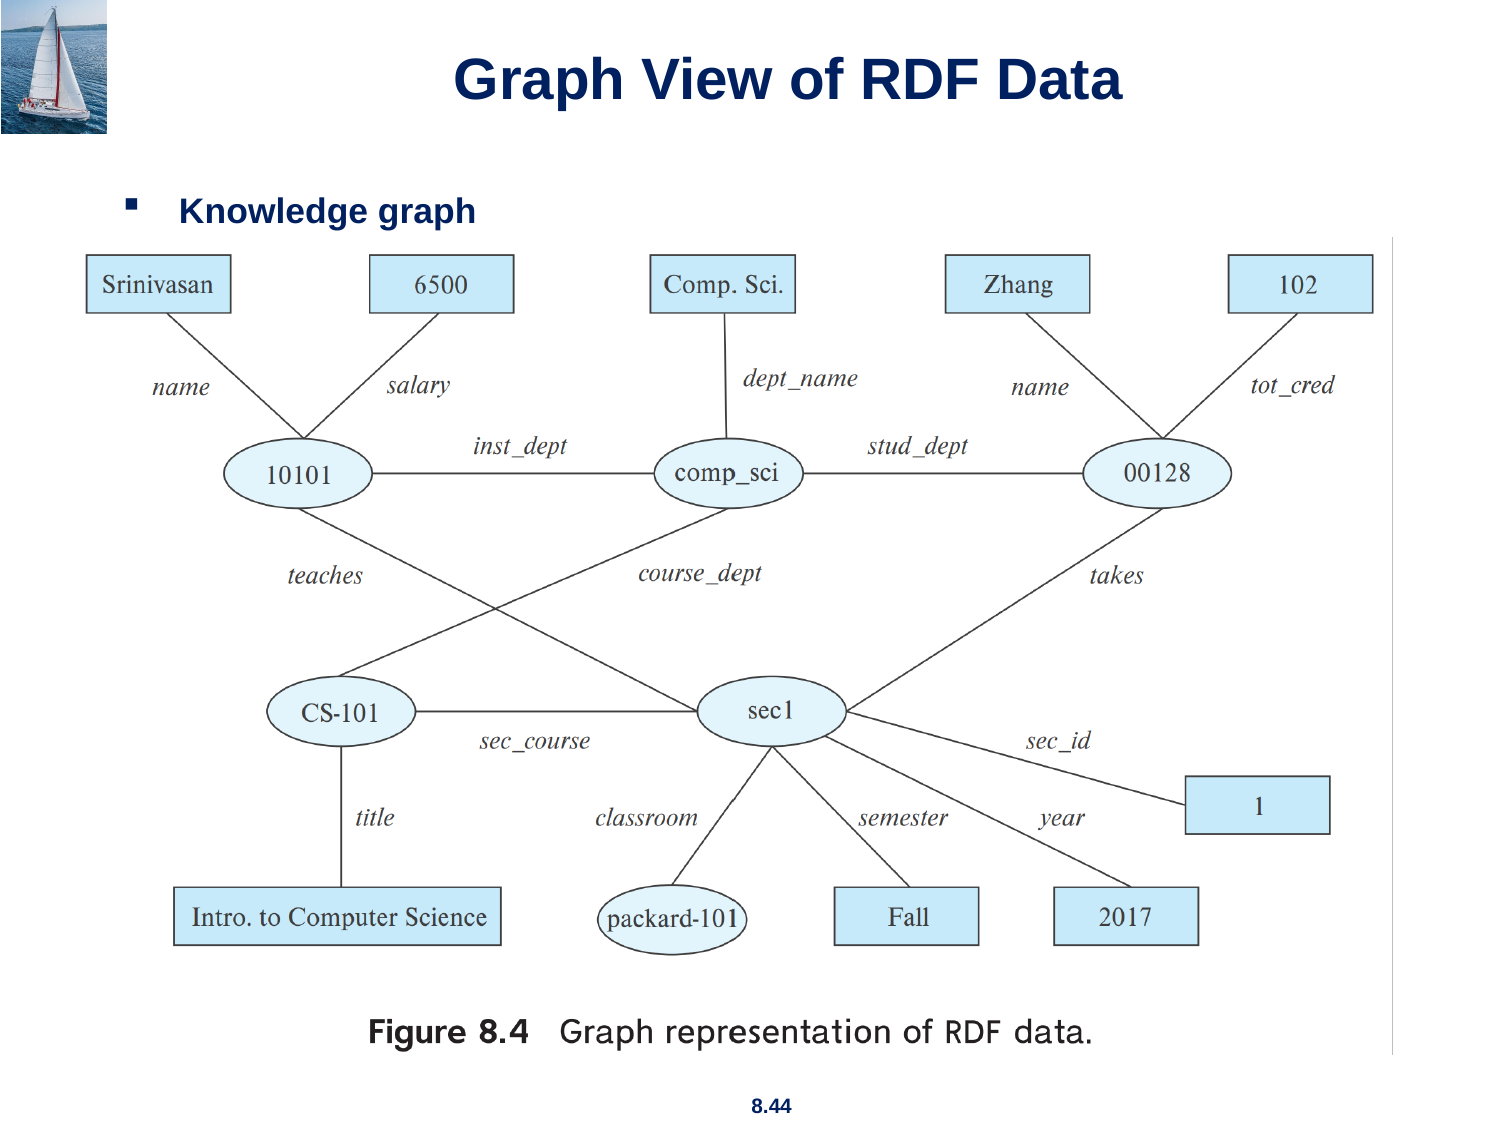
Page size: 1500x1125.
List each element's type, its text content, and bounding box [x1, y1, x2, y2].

list Knowledge graph [107, 180, 1451, 281]
picture [66, 237, 1393, 1055]
picture [1, 0, 107, 134]
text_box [1006, 310, 1112, 447]
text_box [362, 535, 1186, 765]
title Graph View of RDF Data [125, 18, 1452, 120]
